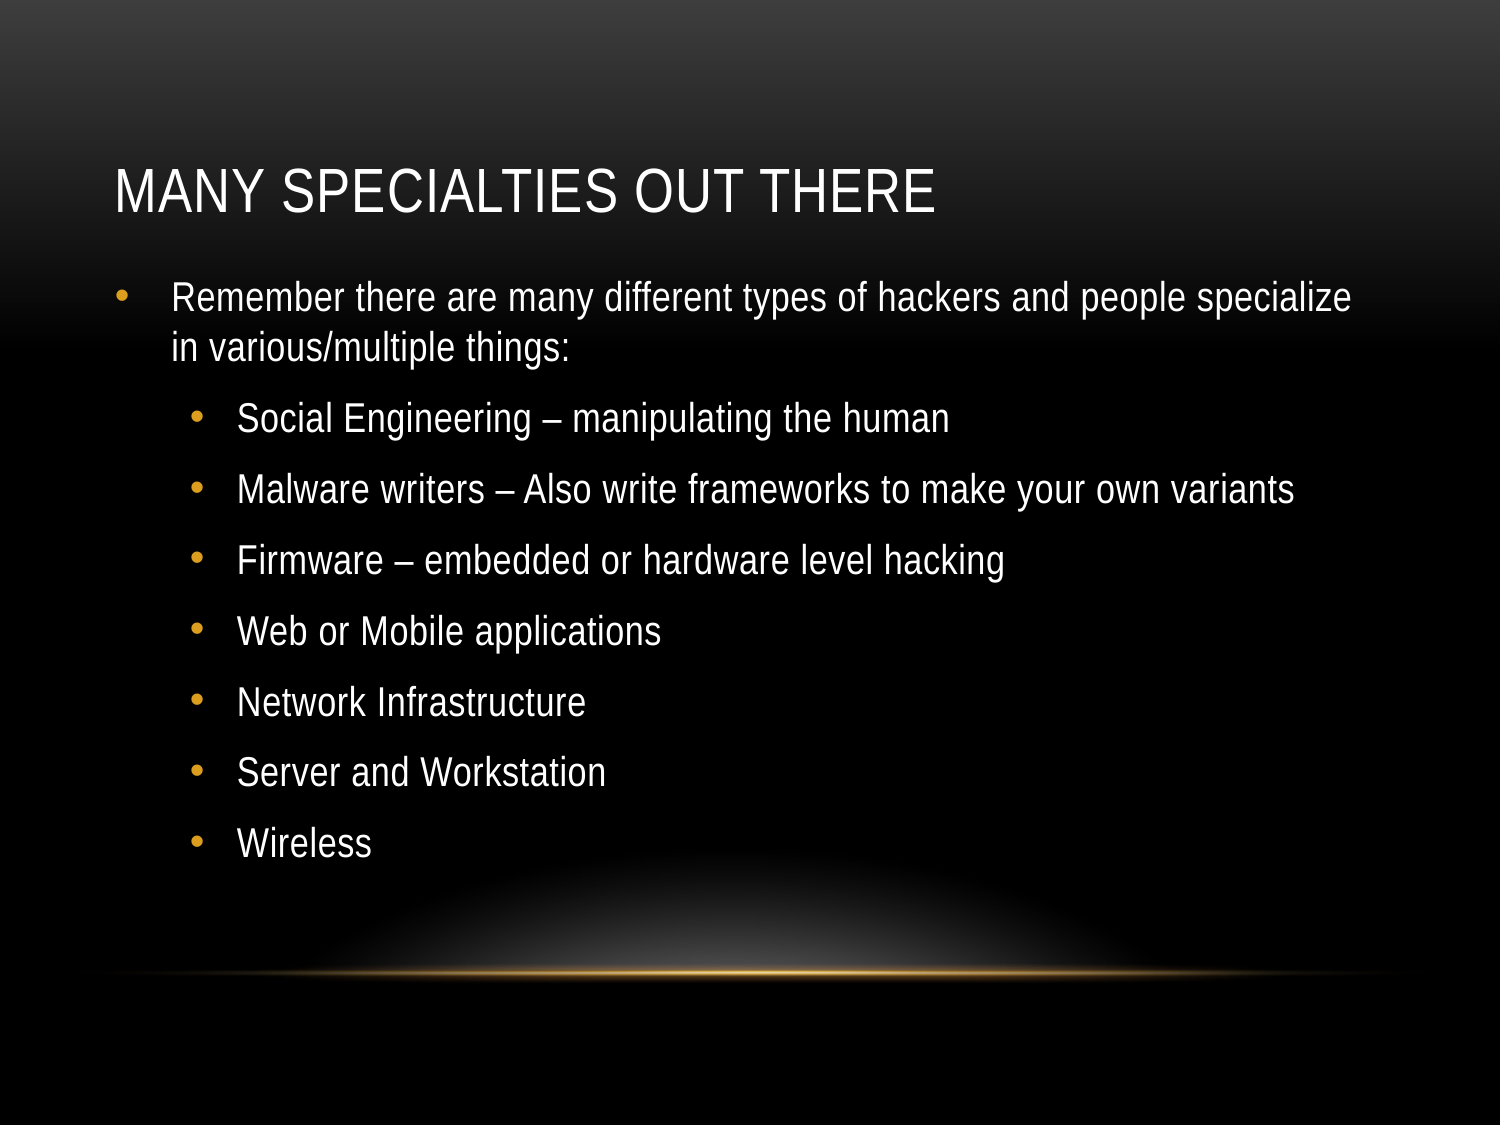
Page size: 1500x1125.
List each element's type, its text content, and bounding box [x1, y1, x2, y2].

picture [0, 0, 1500, 1125]
list Remember there are many different types of hackers and people specialize in various/multiple things: Social Engineering – manipulating the human Malware writers – Also write frameworks to make your own variants Firmware – embedded or hardware level hacking Web or Mobile applications Network Infrastructure Server and Workstation Wireless [99, 262, 1400, 938]
title Many specialties out there [99, 45, 1400, 233]
